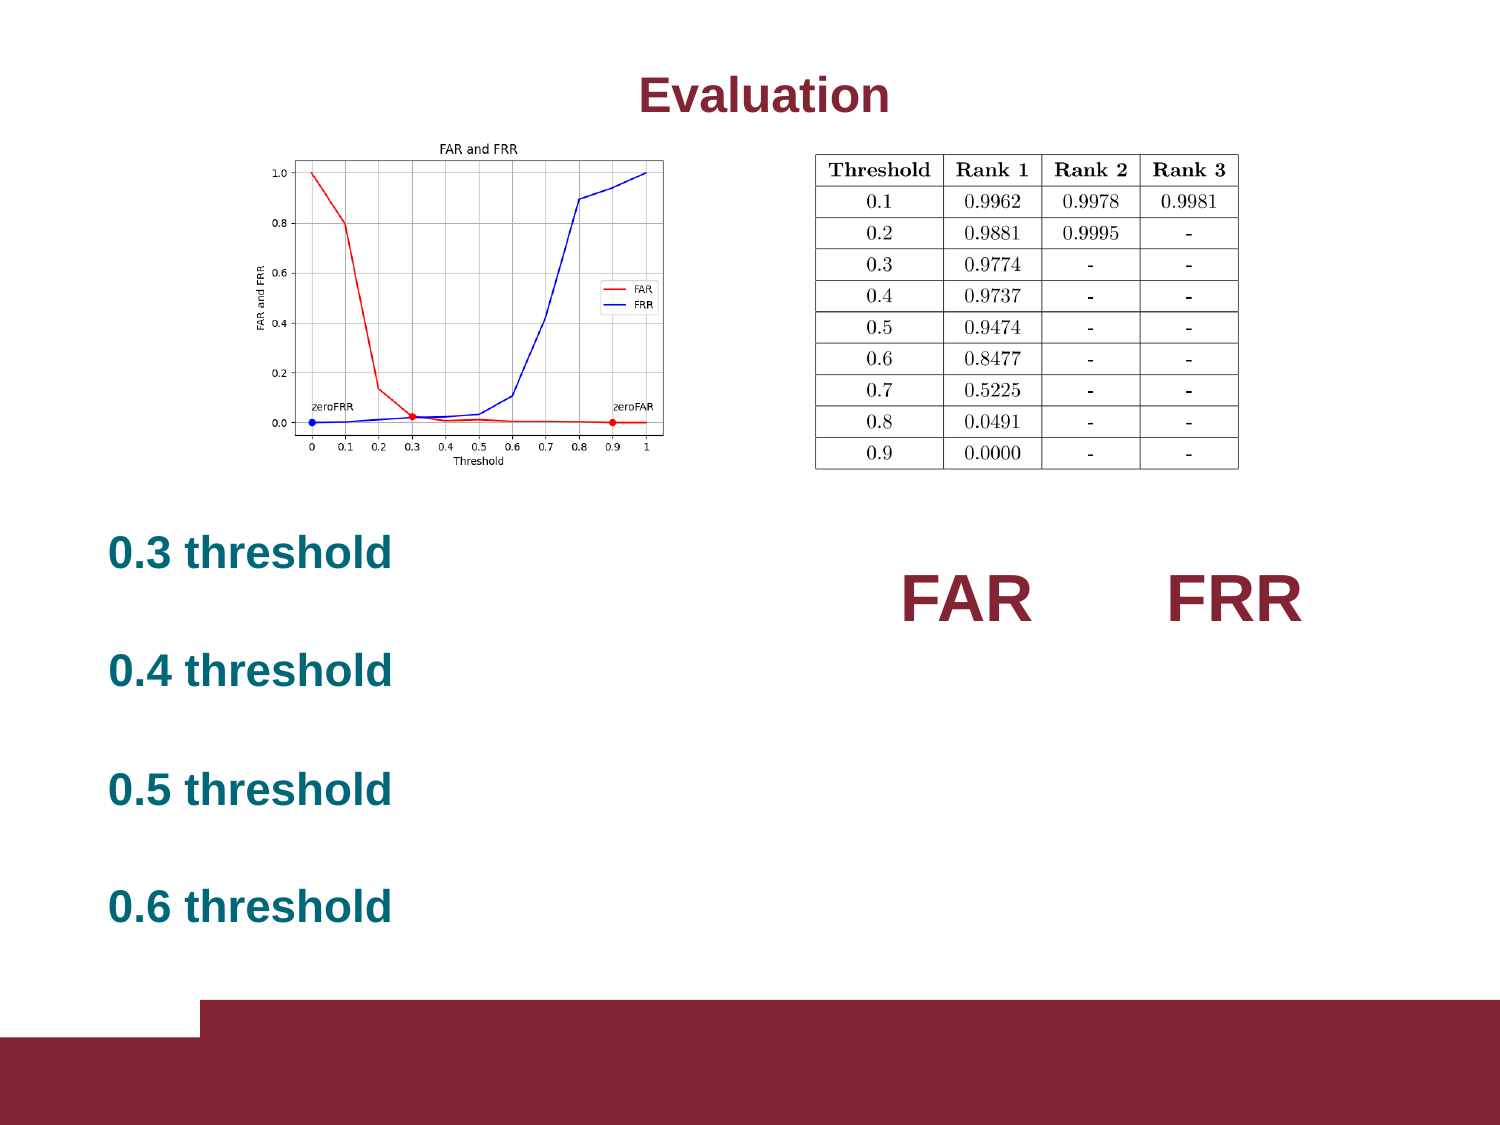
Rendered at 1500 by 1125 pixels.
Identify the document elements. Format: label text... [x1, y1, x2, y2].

text_box Evaluation [500, 54, 1029, 138]
picture [811, 149, 1246, 474]
text_box 0.4 threshold [93, 633, 420, 710]
text_box 0.6 threshold [92, 869, 420, 945]
text_box FAR [884, 536, 1065, 654]
text_box FRR [1139, 536, 1319, 654]
text_box 0.5 threshold [92, 751, 420, 827]
text_box 0.3 threshold [92, 515, 420, 591]
picture [235, 117, 710, 474]
